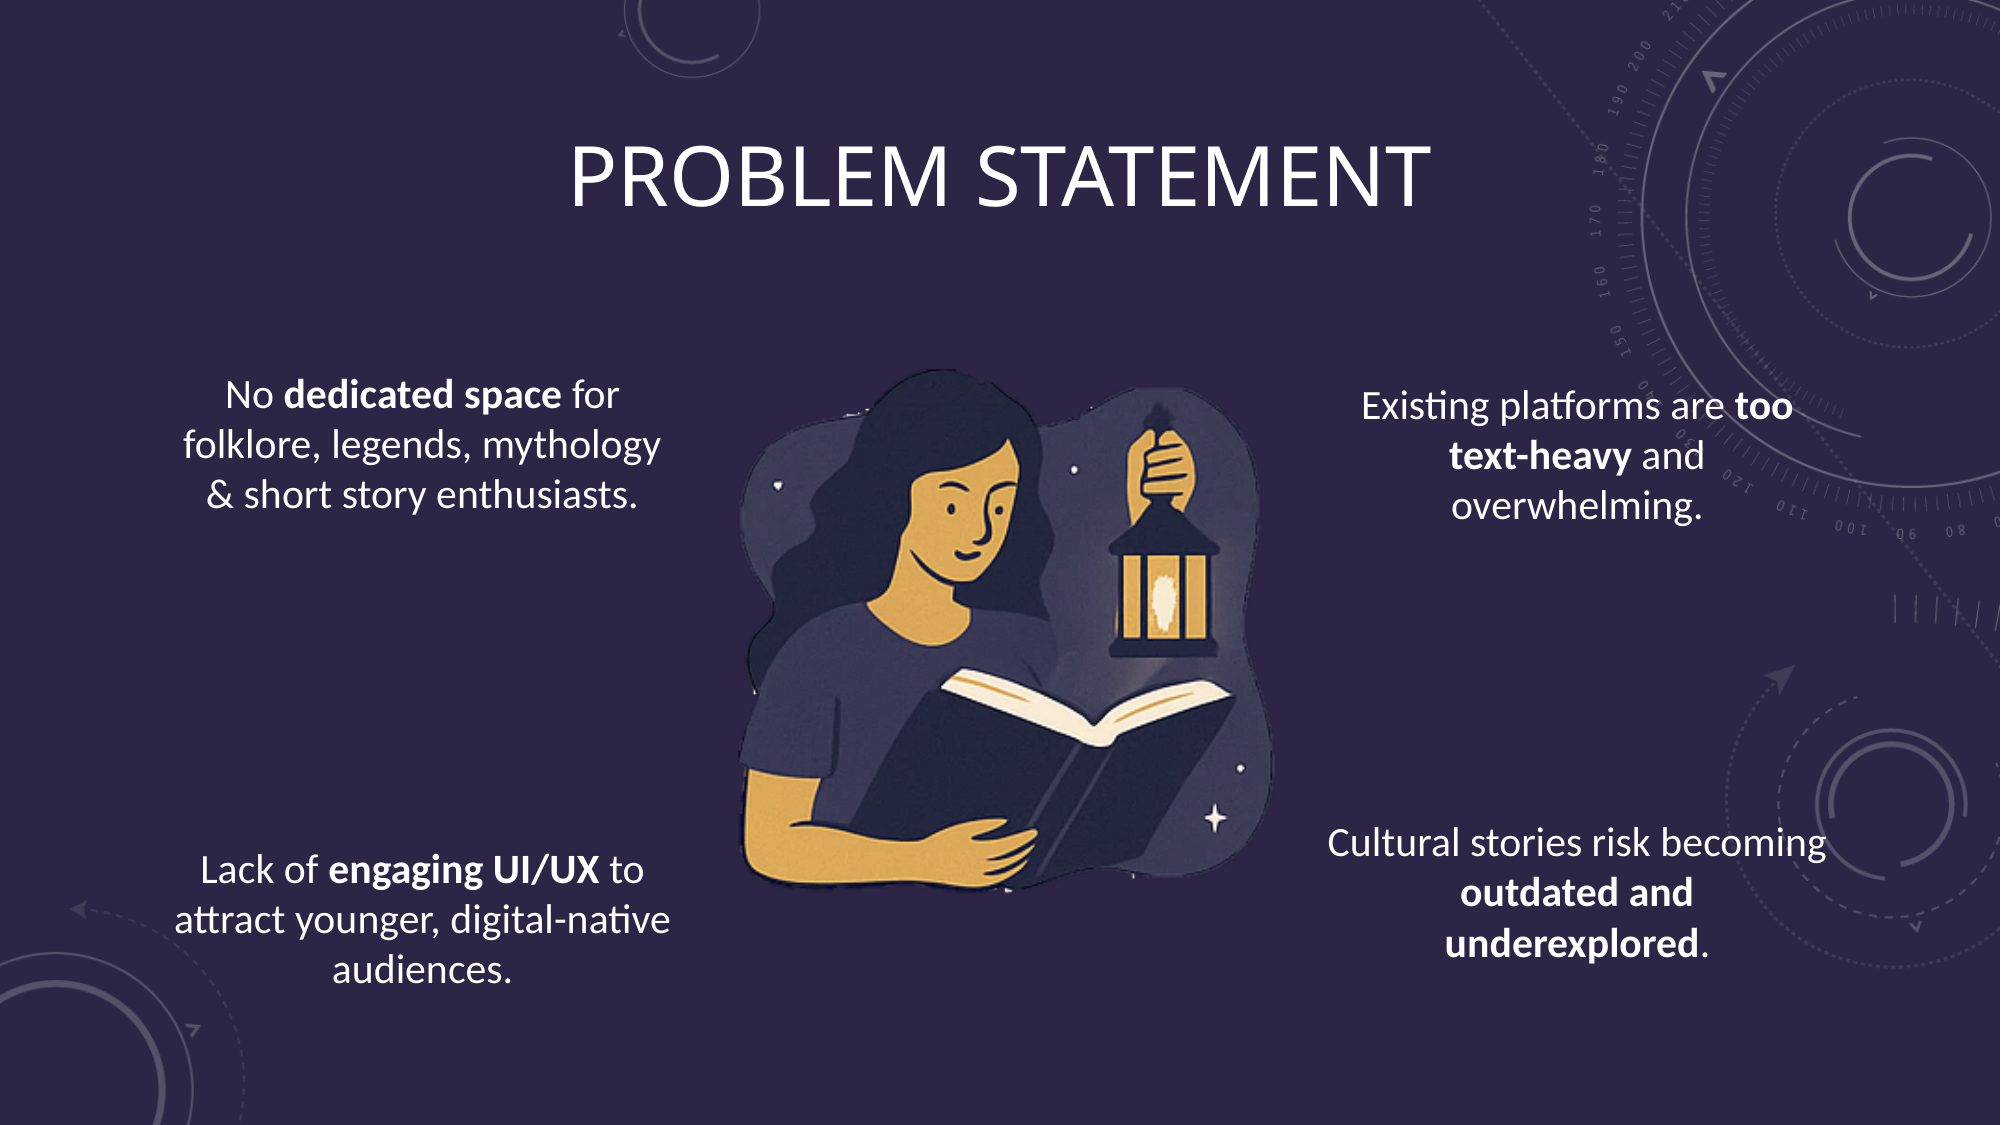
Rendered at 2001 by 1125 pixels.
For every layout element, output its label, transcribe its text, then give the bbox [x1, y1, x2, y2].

text_box Cultural stories risk becoming outdated and underexplored. [1311, 807, 1844, 973]
list Lack of engaging UI/UX to attract younger, digital-native audiences. [156, 590, 689, 1125]
text_box Existing platforms are too text-heavy and overwhelming. [1311, 370, 1844, 535]
title PROBLEM STATEMENT [422, 99, 1578, 247]
picture [0, 0, 2000, 1125]
text_box No dedicated space for folklore, legends, mythology & short story enthusiasts. [156, 359, 689, 524]
